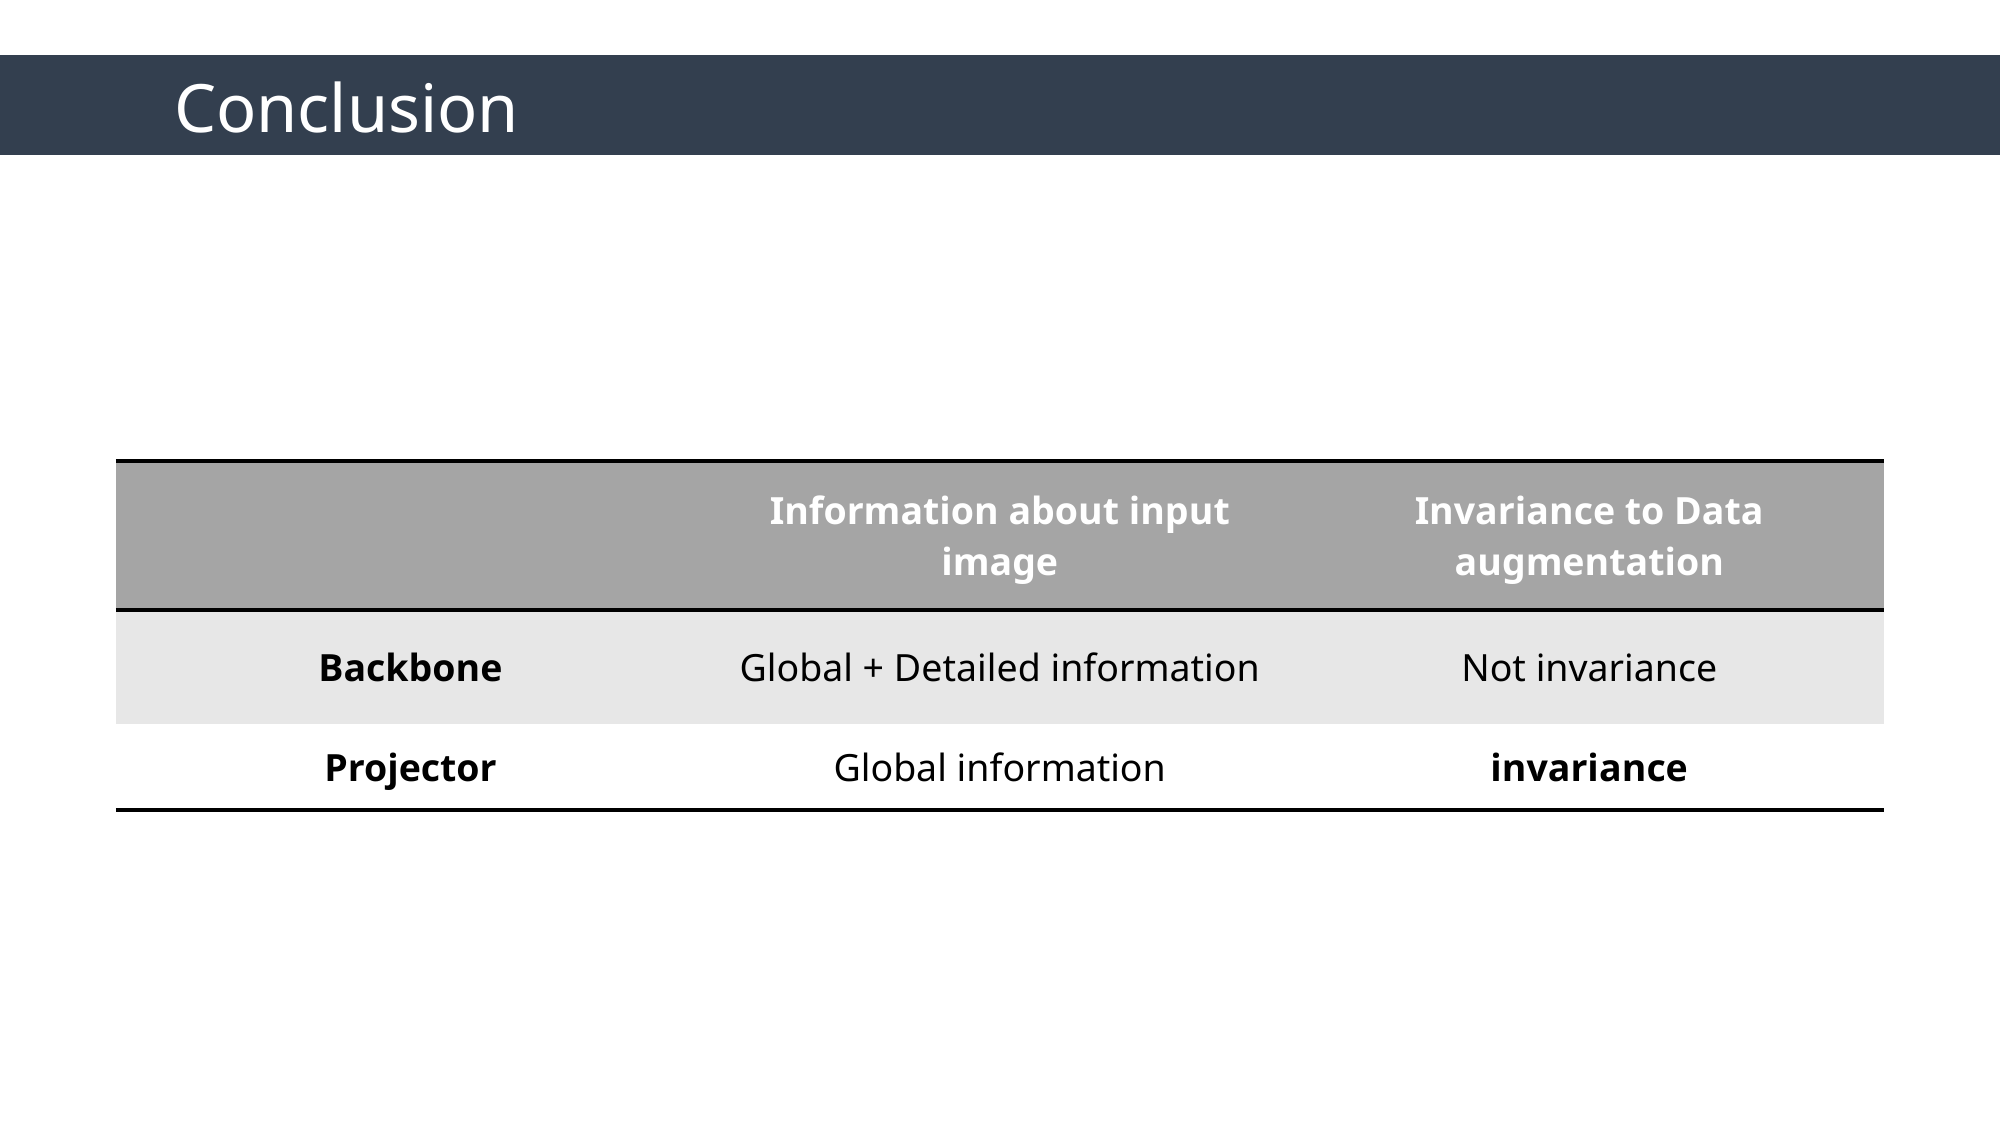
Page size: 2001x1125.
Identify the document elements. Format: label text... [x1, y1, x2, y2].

table_header Invariance to Data augmentation [1295, 463, 1884, 608]
table_cell Projector [116, 724, 705, 808]
text_box Conclusion [159, 10, 1708, 155]
table_header [116, 463, 705, 608]
table_cell Global + Detailed information [705, 612, 1295, 724]
text_box [1708, 55, 2000, 155]
table_cell Not invariance [1295, 612, 1884, 724]
table_cell invariance [1295, 724, 1884, 808]
table_cell Global information [705, 724, 1295, 808]
table_cell Backbone [116, 612, 705, 724]
table_header Information about input image [705, 463, 1295, 608]
text_box [0, 55, 159, 155]
